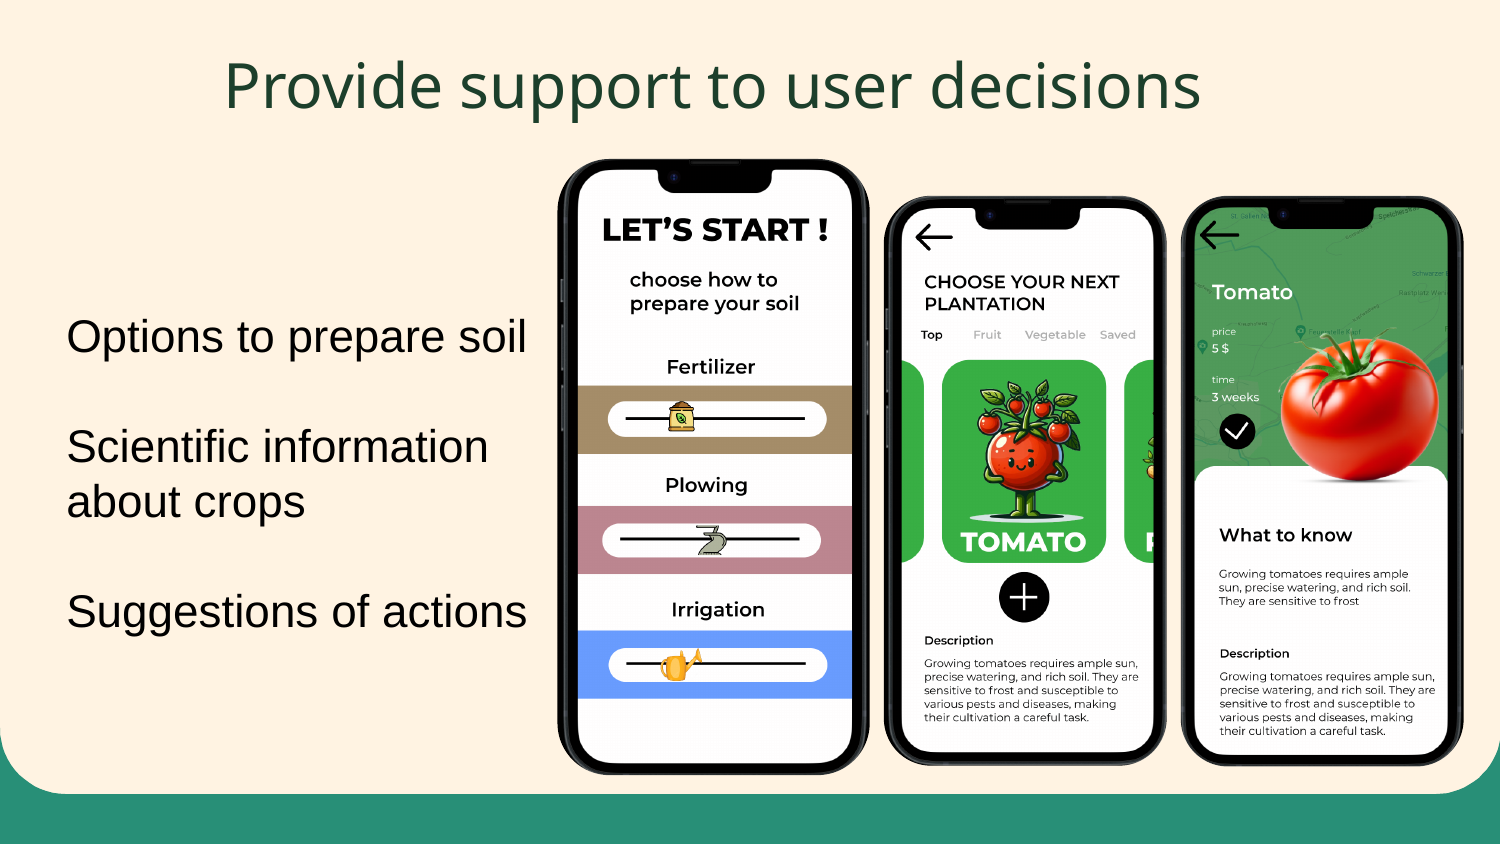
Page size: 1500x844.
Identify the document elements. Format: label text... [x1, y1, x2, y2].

picture [557, 158, 870, 776]
text_box Options to prepare soil Scientific information about crops Suggestions of actions [51, 299, 552, 700]
picture [1180, 195, 1464, 767]
title Provide support to user decisions [81, 31, 1346, 126]
picture [883, 195, 1167, 766]
